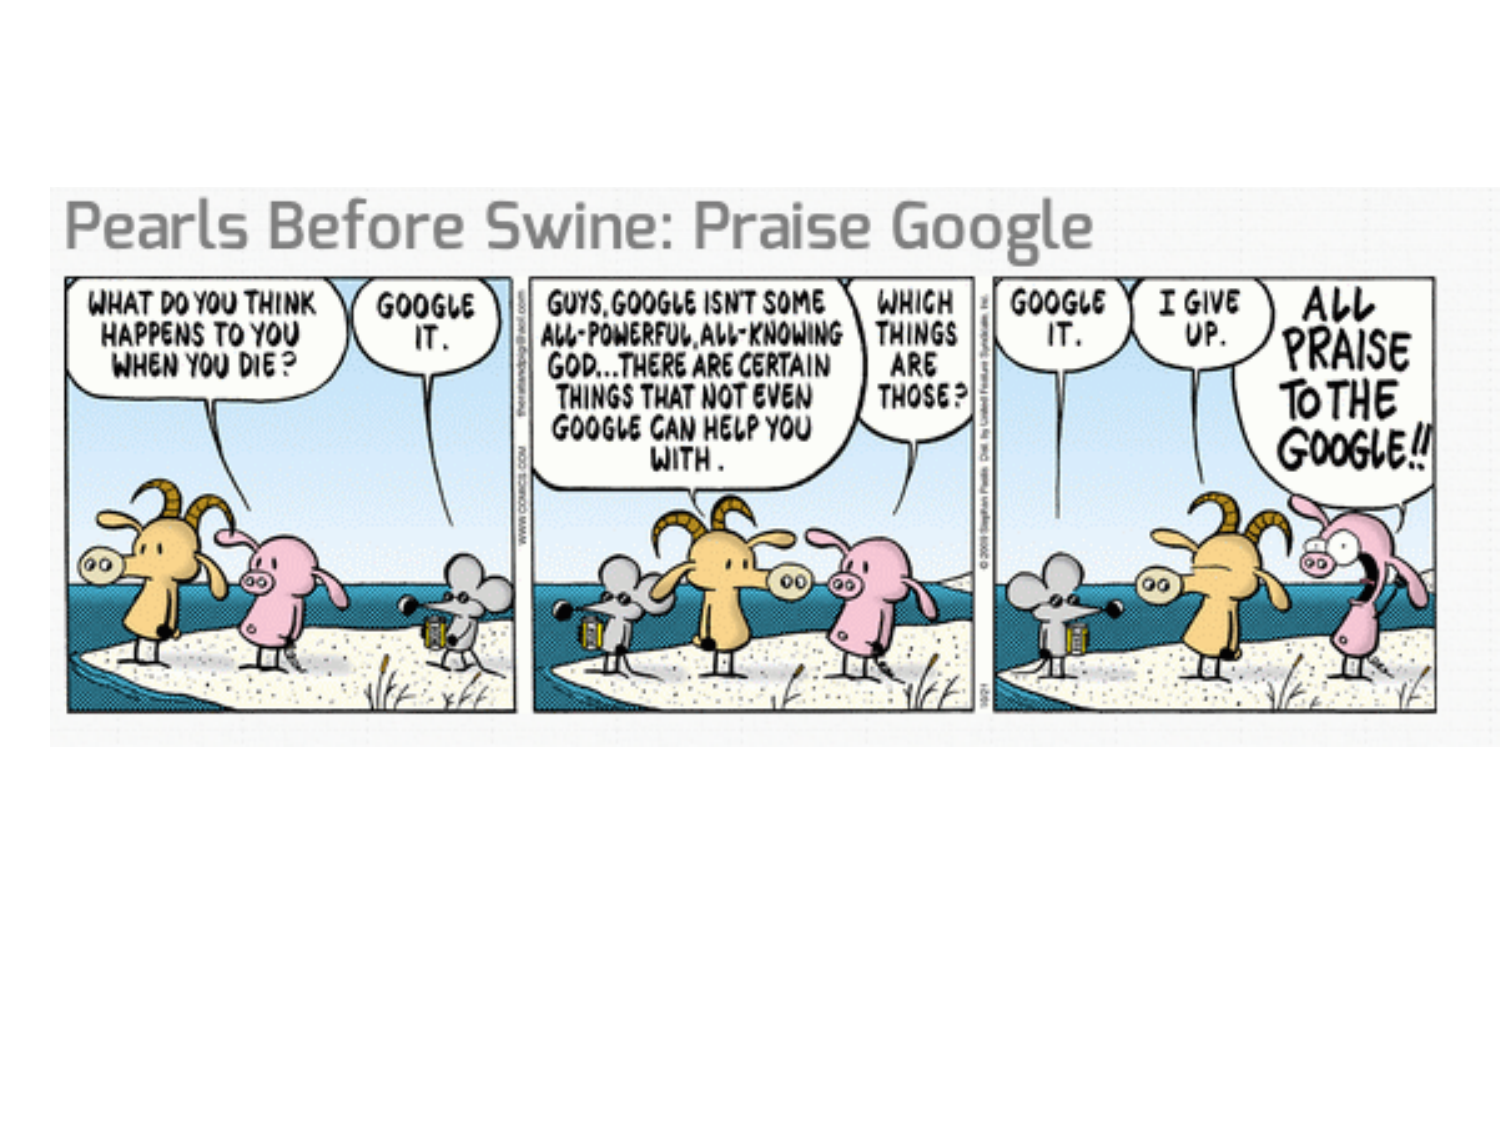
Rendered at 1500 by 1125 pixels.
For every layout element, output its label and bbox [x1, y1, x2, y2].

picture [49, 187, 1500, 747]
